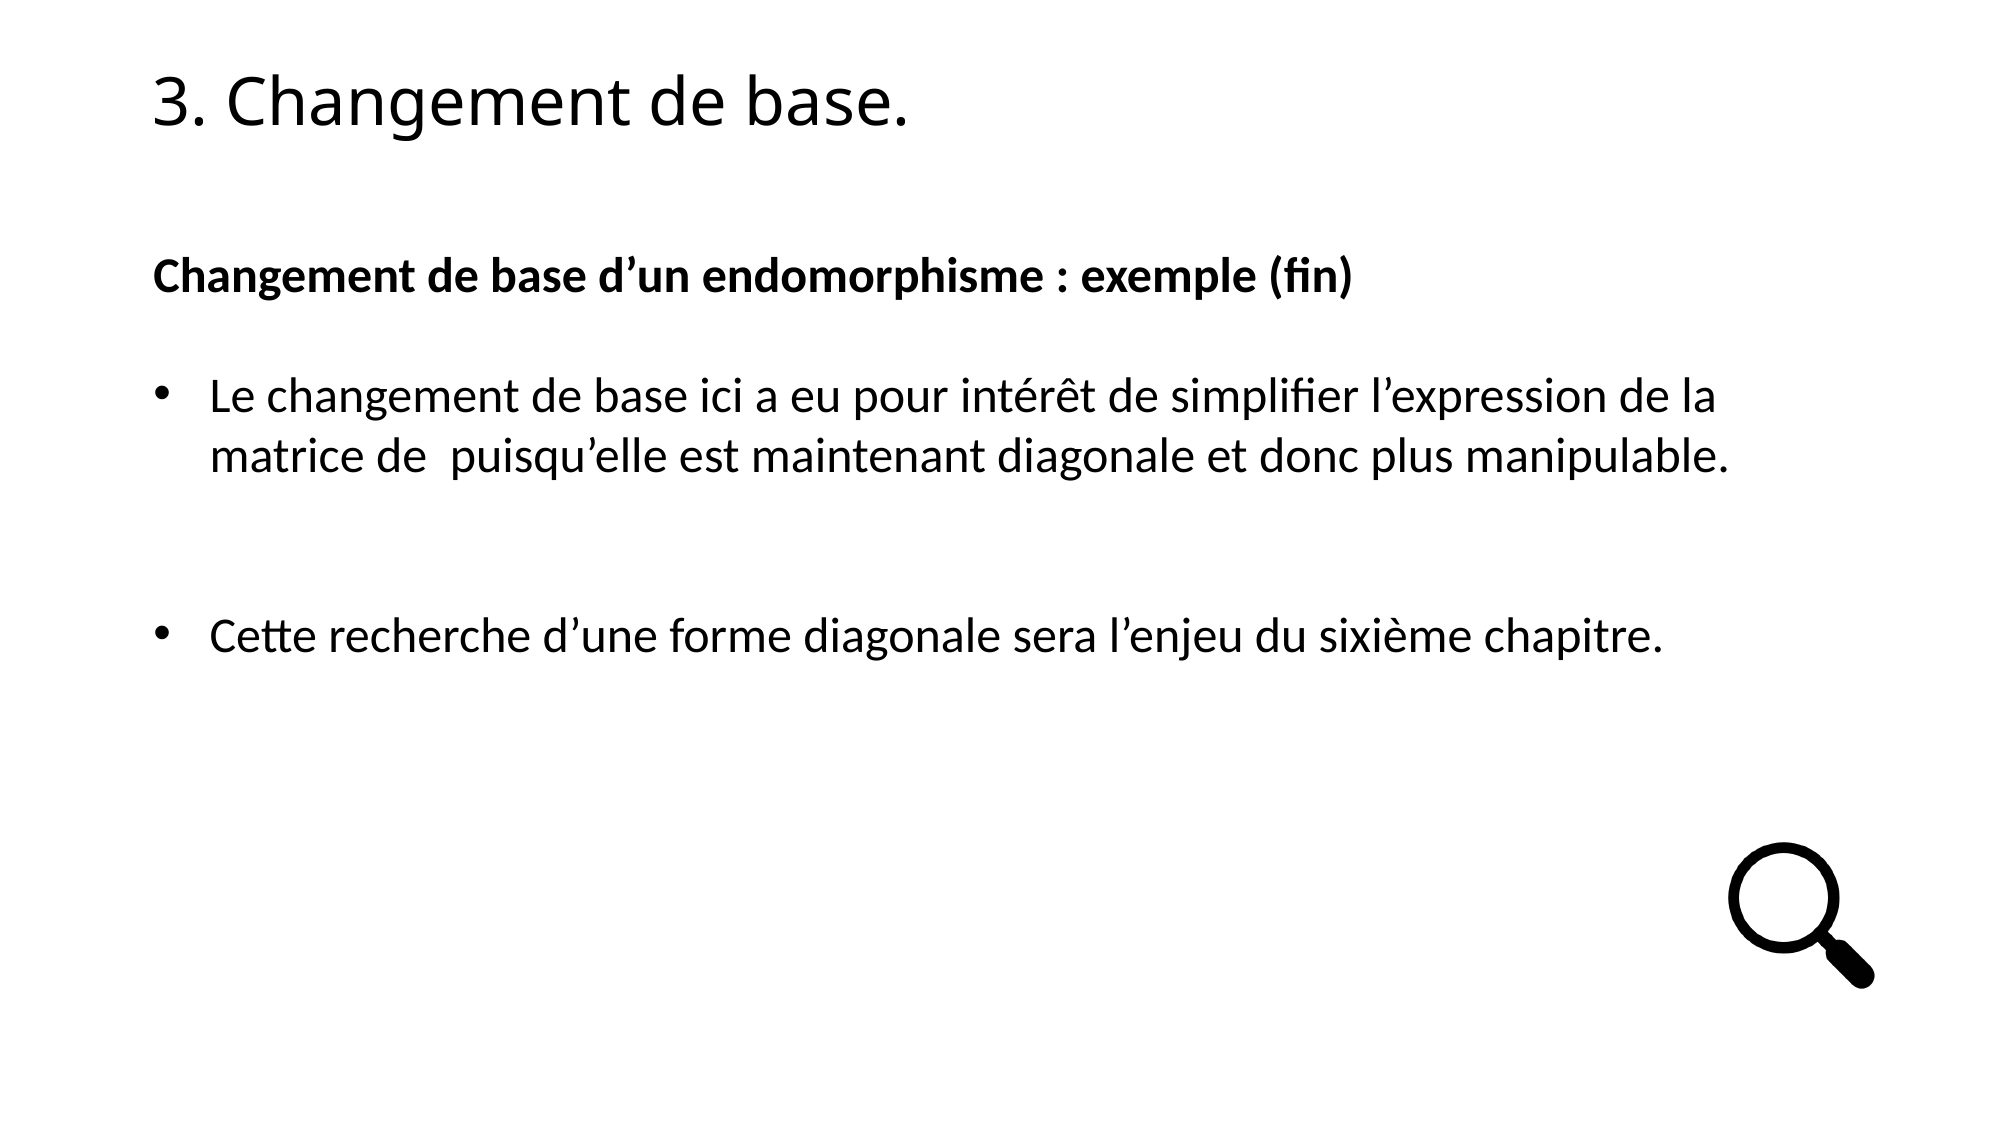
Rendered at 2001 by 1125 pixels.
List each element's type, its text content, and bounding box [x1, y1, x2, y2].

text_box 3. Changement de base. [137, 59, 1863, 155]
picture [1712, 826, 1890, 1004]
